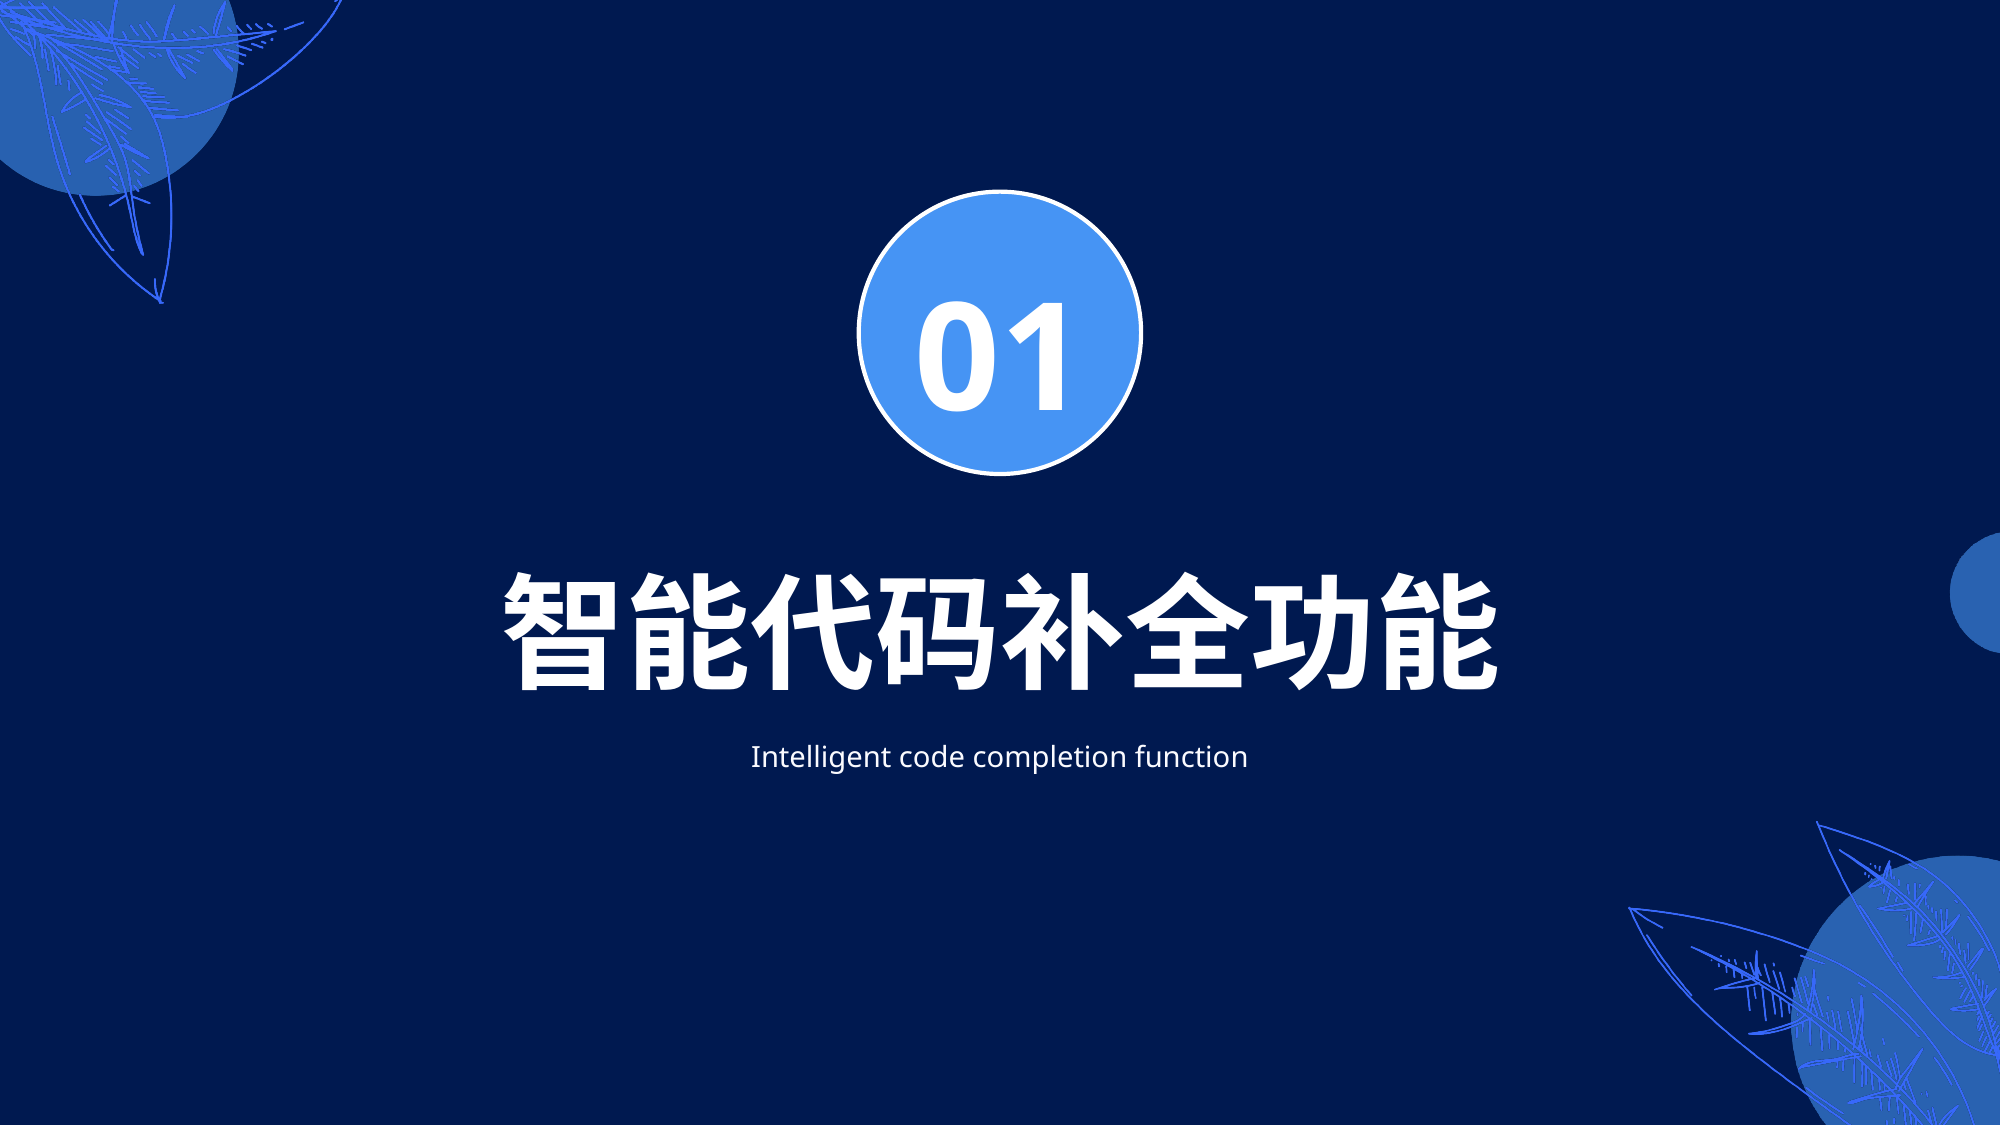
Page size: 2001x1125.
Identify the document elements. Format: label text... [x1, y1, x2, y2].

text_box [968, 189, 1032, 193]
picture [0, 0, 351, 304]
picture [1628, 509, 2000, 1125]
text_box [970, 473, 1030, 477]
text_box 智能代码补全功能 [96, 489, 1904, 712]
text_box Intelligent code completion function [96, 731, 1686, 925]
text_box 01 [853, 193, 1147, 473]
